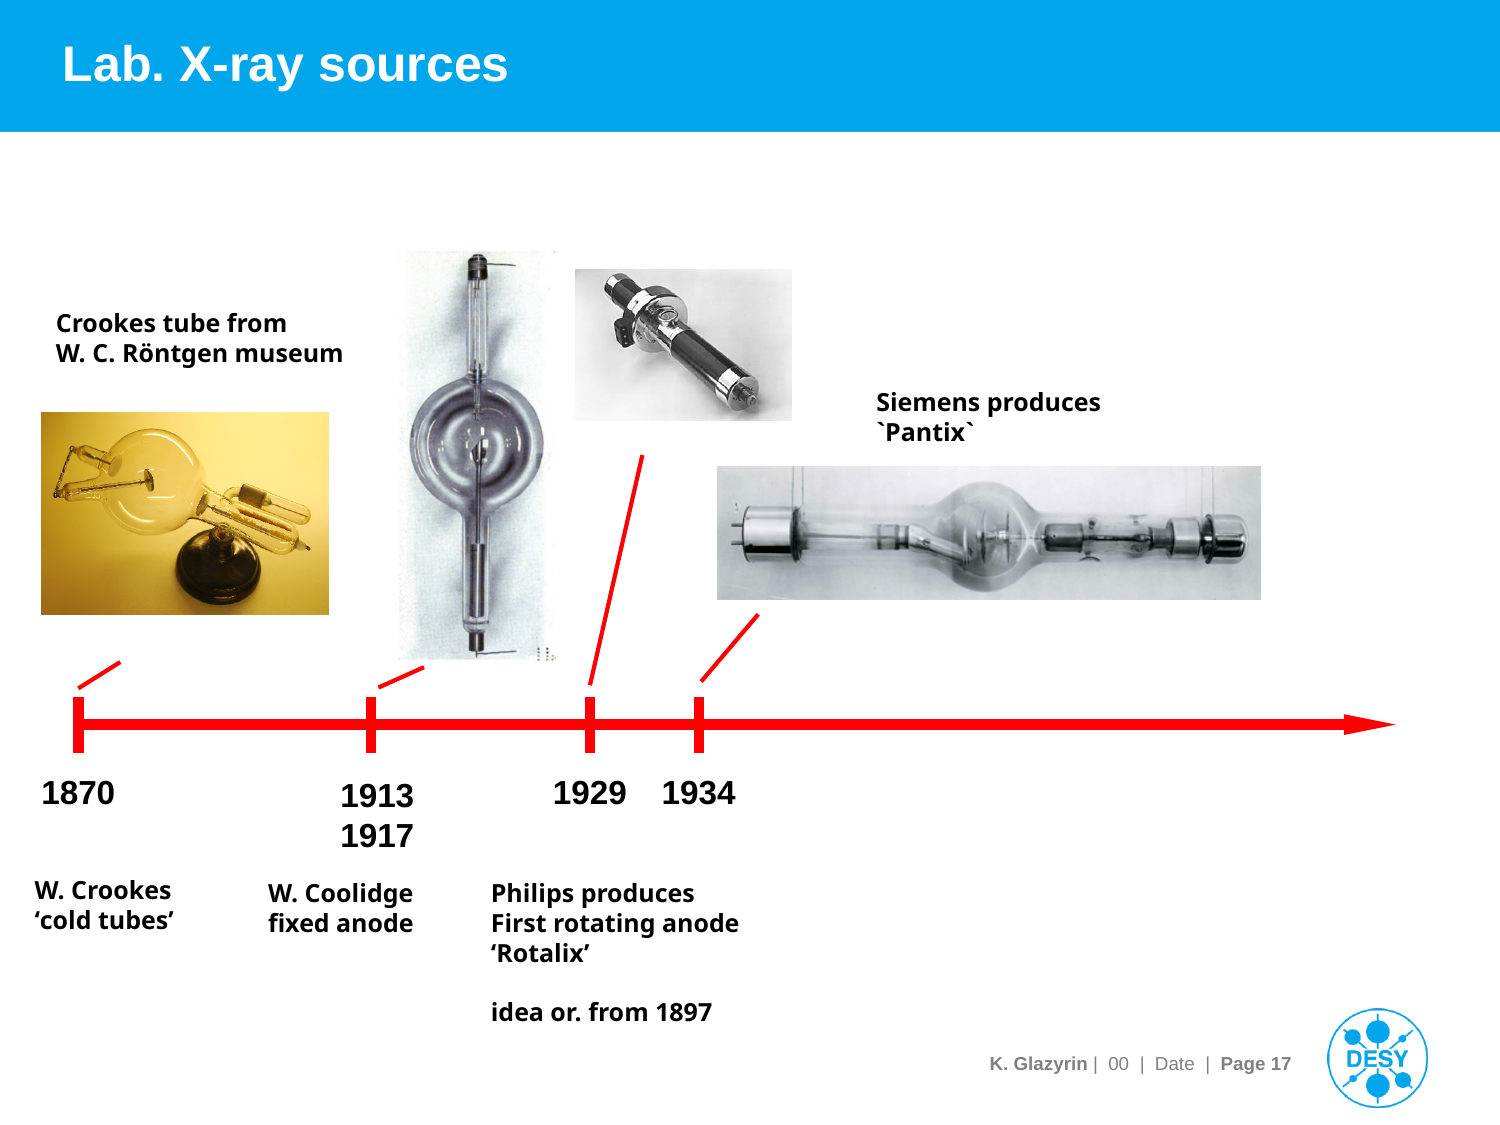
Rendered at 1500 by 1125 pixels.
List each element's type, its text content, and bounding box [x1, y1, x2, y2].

picture [1327, 1008, 1368, 1049]
picture [1387, 1008, 1428, 1046]
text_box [250, 249, 556, 946]
text_box 1870 [26, 764, 131, 819]
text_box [473, 269, 792, 1037]
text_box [78, 662, 121, 689]
text_box W. Crookes ‘cold tubes’ [19, 867, 189, 942]
picture [1330, 1011, 1426, 1106]
text_box Crookes tube from W. C. Röntgen museum [41, 300, 250, 375]
picture [1391, 1071, 1428, 1108]
picture [1327, 1068, 1365, 1108]
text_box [646, 379, 1261, 820]
picture [41, 411, 250, 615]
title Lab. X-ray sources [47, 16, 1446, 107]
